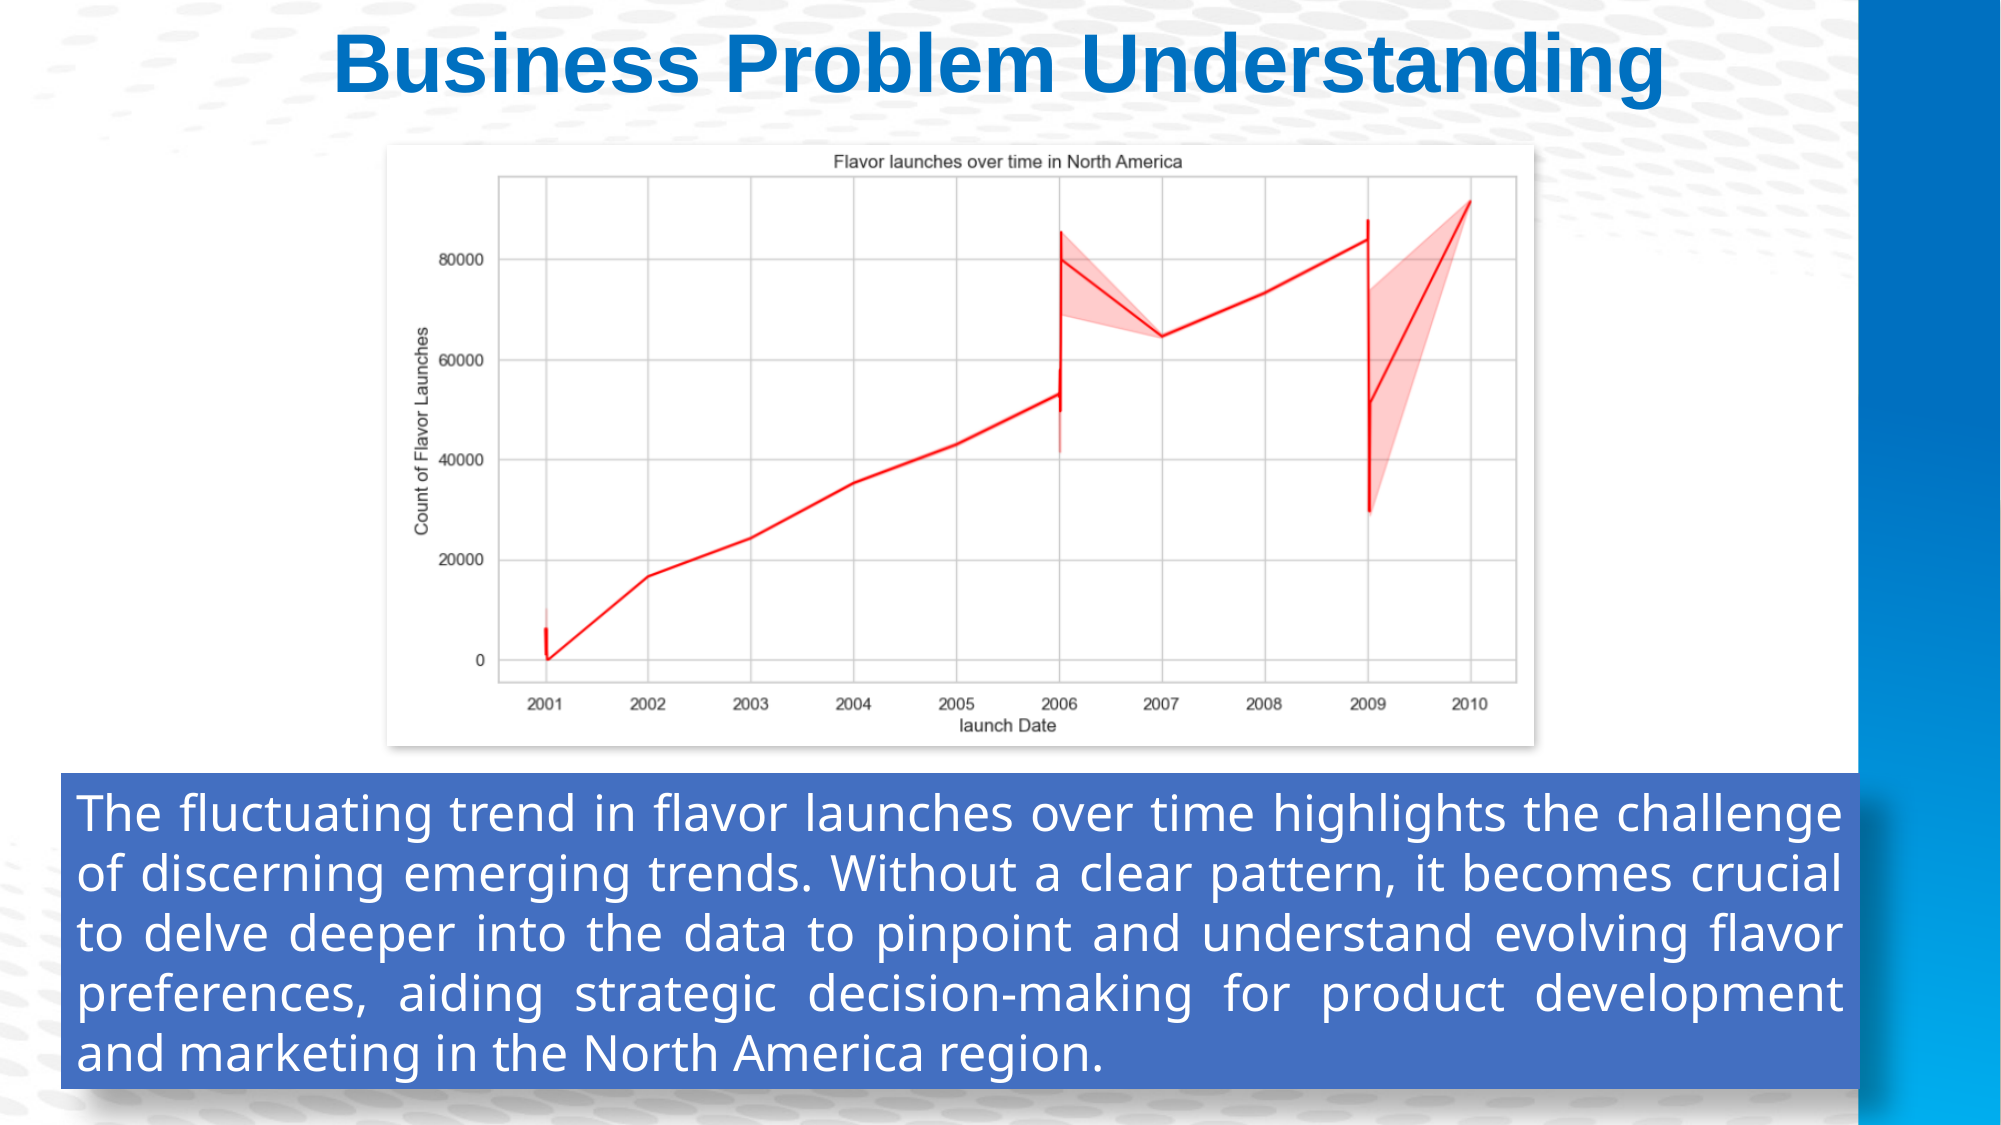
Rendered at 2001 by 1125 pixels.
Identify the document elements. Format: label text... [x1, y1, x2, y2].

text_box The fluctuating trend in flavor launches over time highlights the challenge of discerning emerging trends. Without a clear pattern, it becomes crucial to delve deeper into the data to pinpoint and understand evolving flavor preferences, aiding strategic decision-making for product development and marketing in the North America region. [61, 773, 1860, 1089]
text_box Business Problem Understanding [0, 2, 2000, 117]
picture [0, 117, 2000, 1125]
